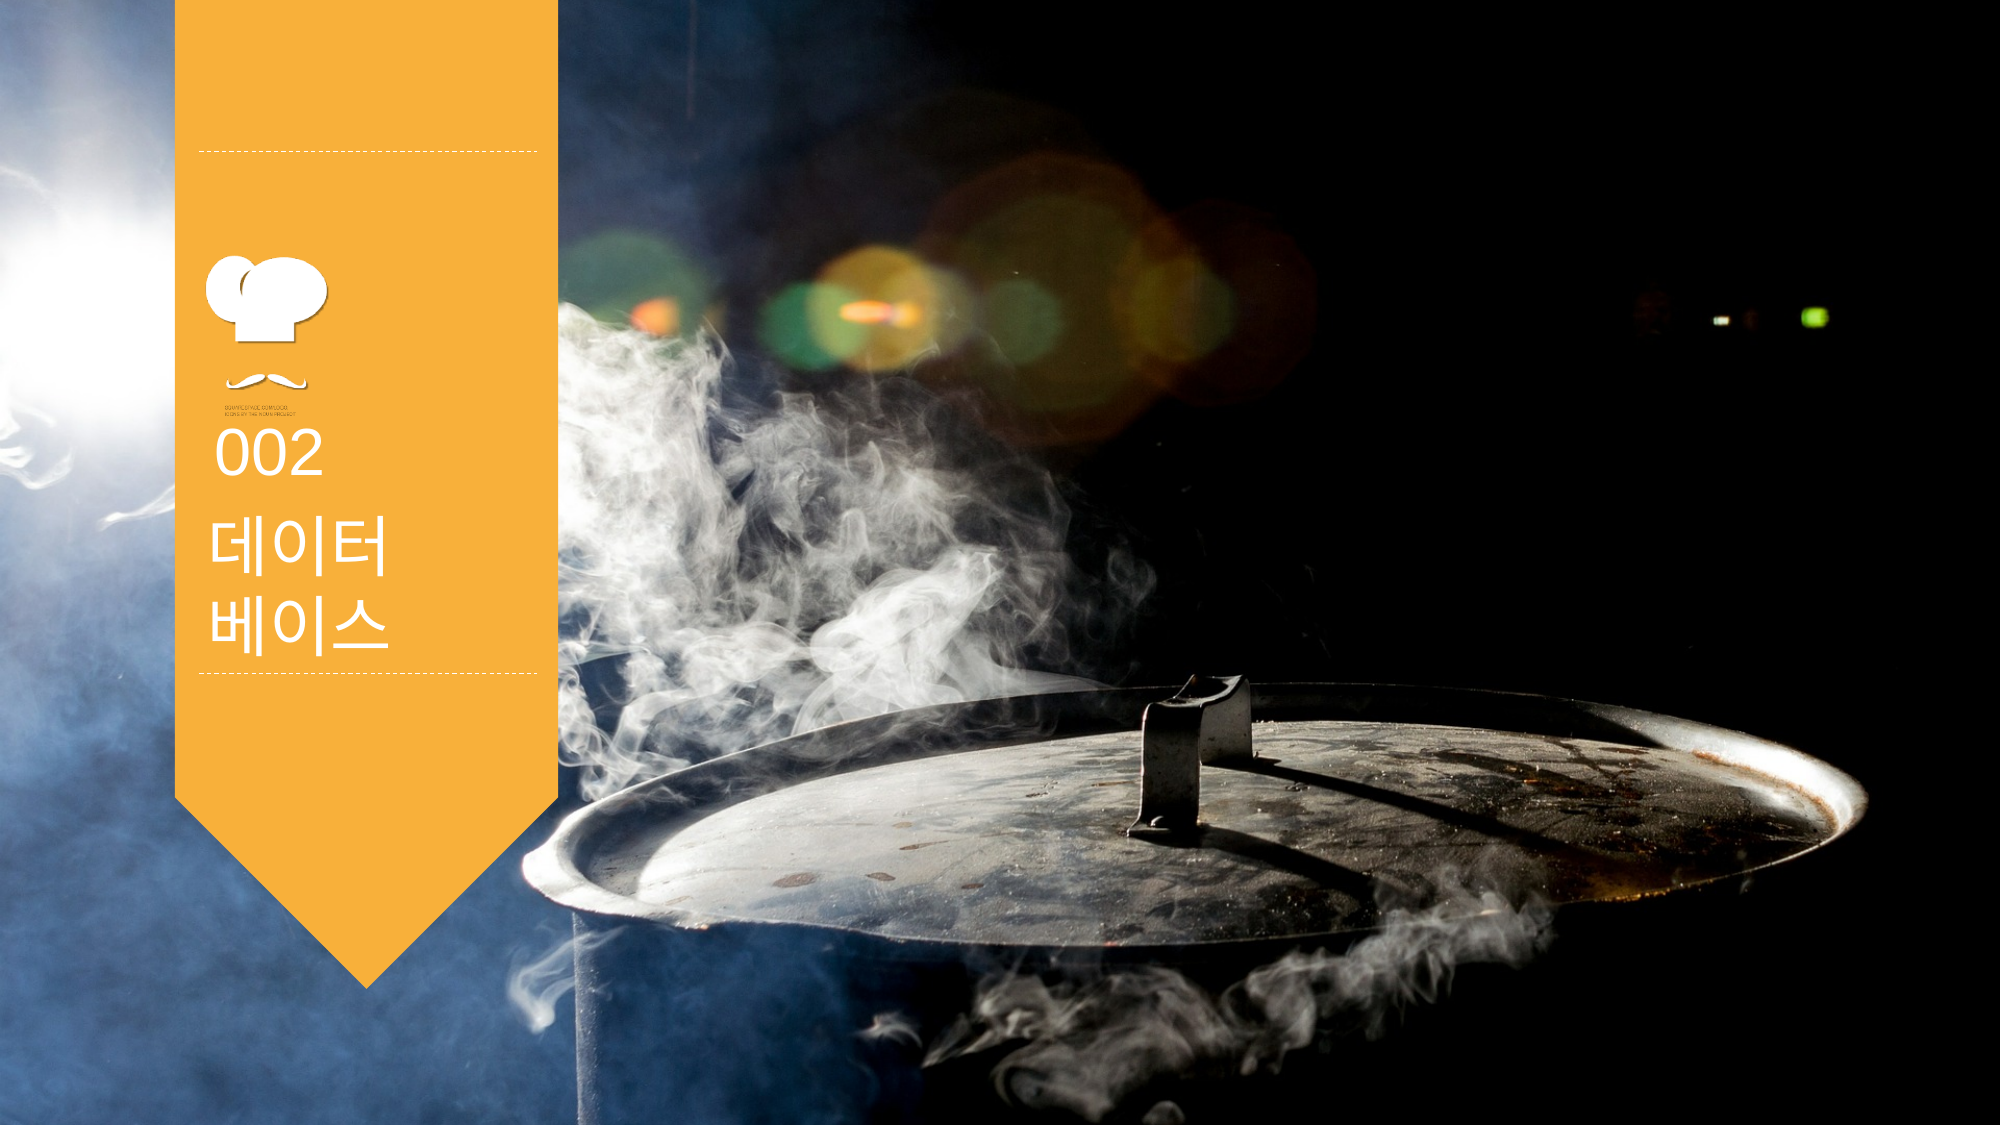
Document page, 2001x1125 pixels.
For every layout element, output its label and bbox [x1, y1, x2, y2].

text_box [195, 230, 341, 423]
picture [0, 0, 2000, 1125]
text_box [174, 0, 559, 989]
